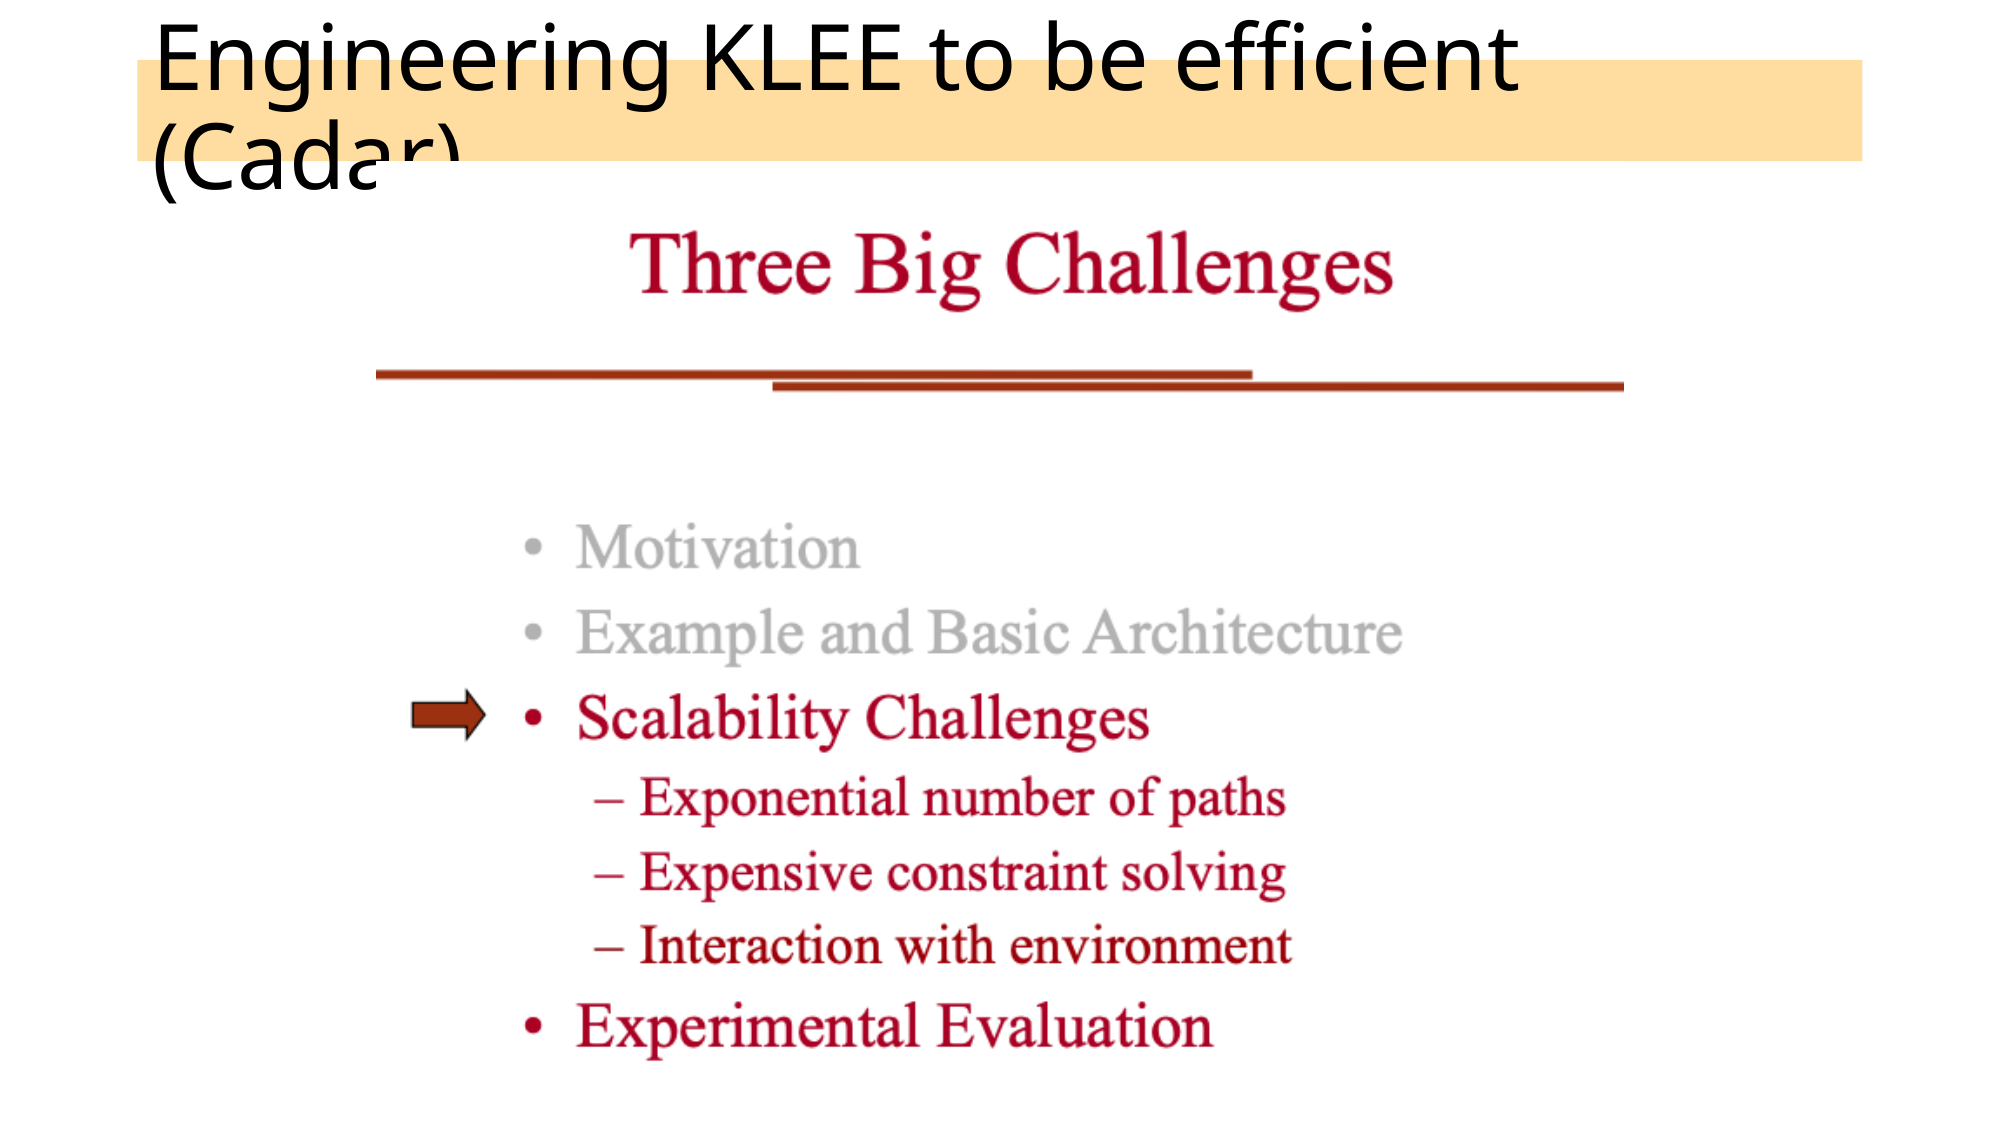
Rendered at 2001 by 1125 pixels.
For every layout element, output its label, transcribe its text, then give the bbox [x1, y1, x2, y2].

title Engineering KLEE to be efficient (Cadar) [137, 59, 1863, 162]
picture [376, 161, 1624, 1115]
